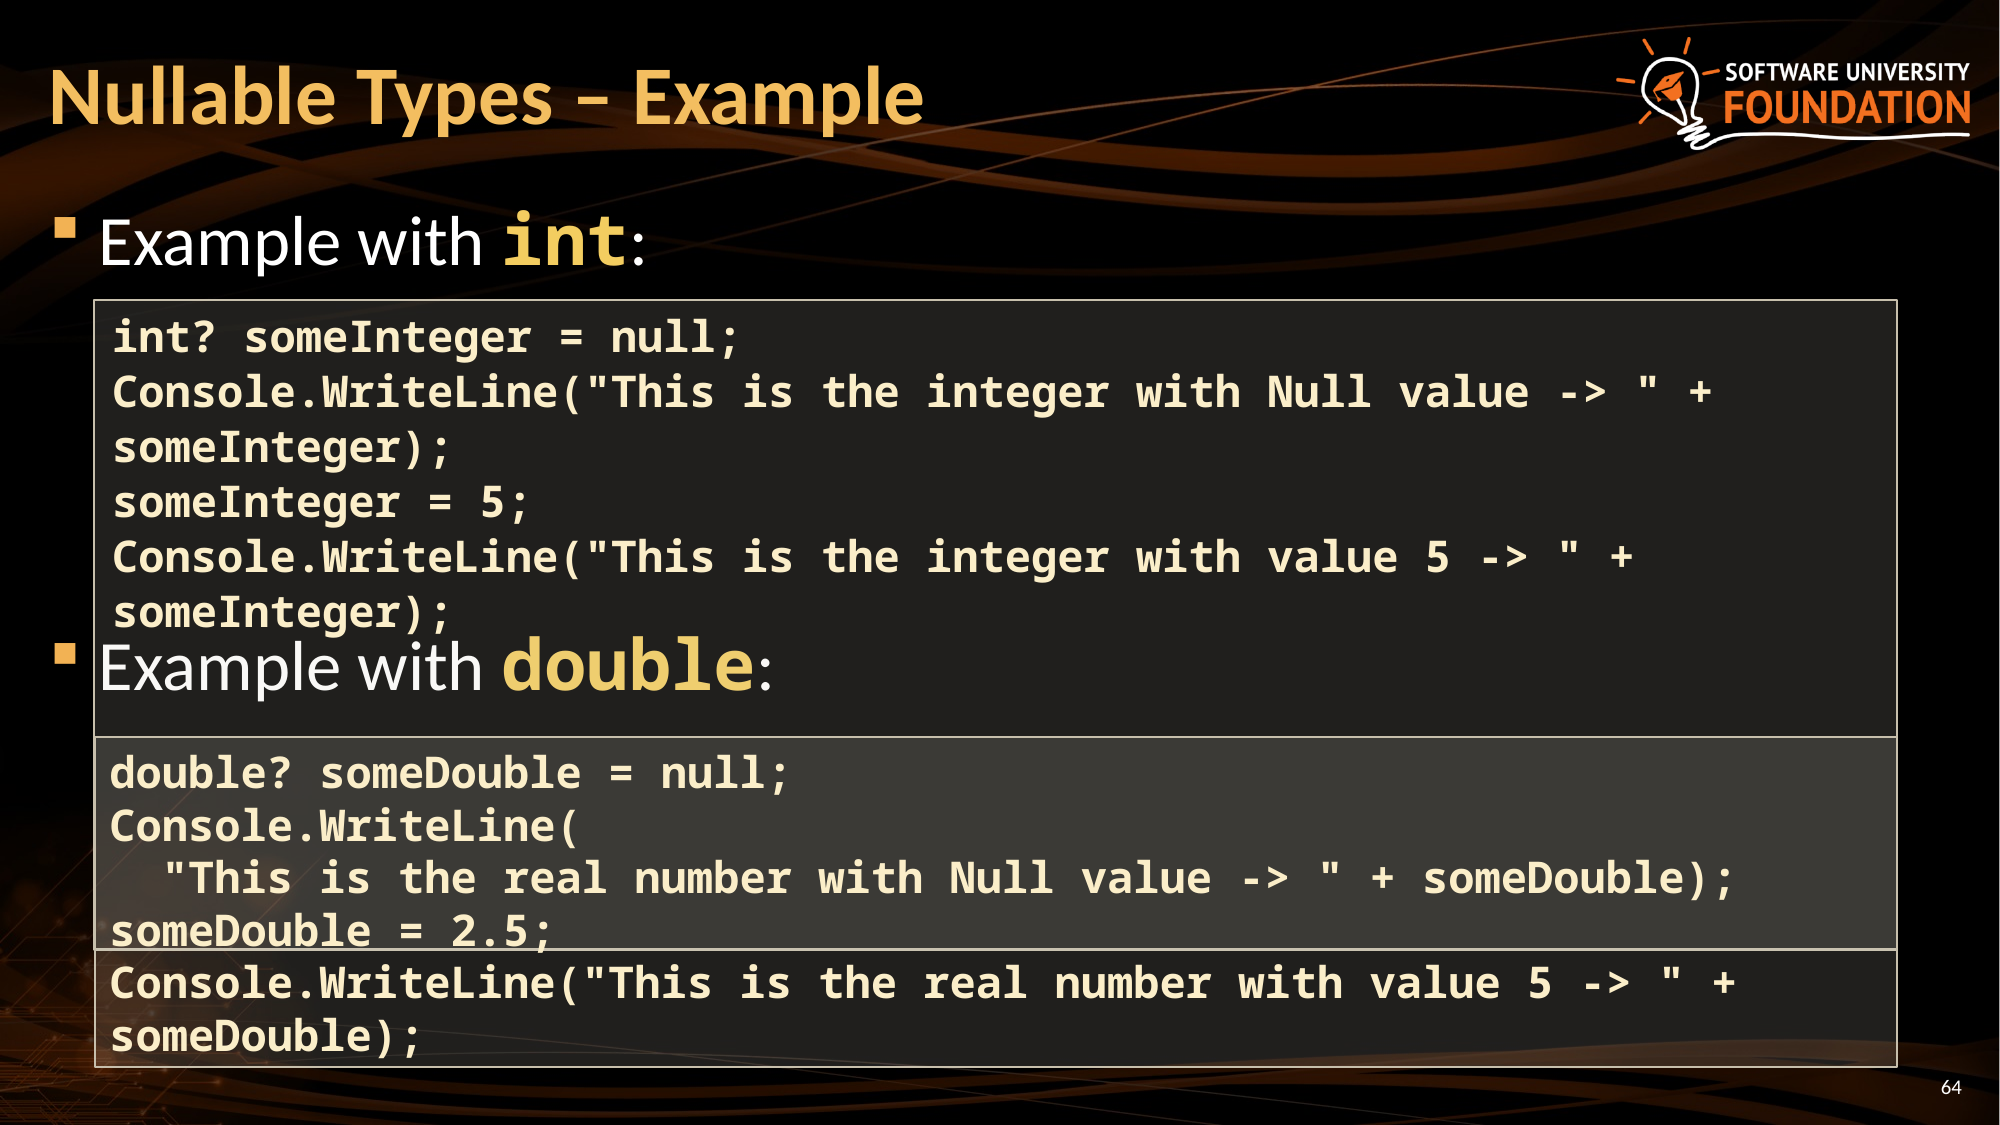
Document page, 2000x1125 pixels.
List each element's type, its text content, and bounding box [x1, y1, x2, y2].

text_box double? someDouble = null; Console.WriteLine( "This is the real number with Null value -> " + someDouble); someDouble = 2.5; Console.WriteLine("This is the real number with value 5 -> " + someDouble); [94, 737, 1898, 1068]
list int? someInteger = null; Console.WriteLine("This is the integer with Null value -> " + someInteger); someInteger = 5; Console.WriteLine("This is the integer with value 5 -> " + someInteger); [94, 299, 1898, 737]
picture [0, 0, 2000, 1125]
slide_number 64 [1897, 1070, 1968, 1103]
list Example with int: Example with double: [31, 188, 1968, 1103]
title Nullable Types – Example [30, 6, 1602, 189]
